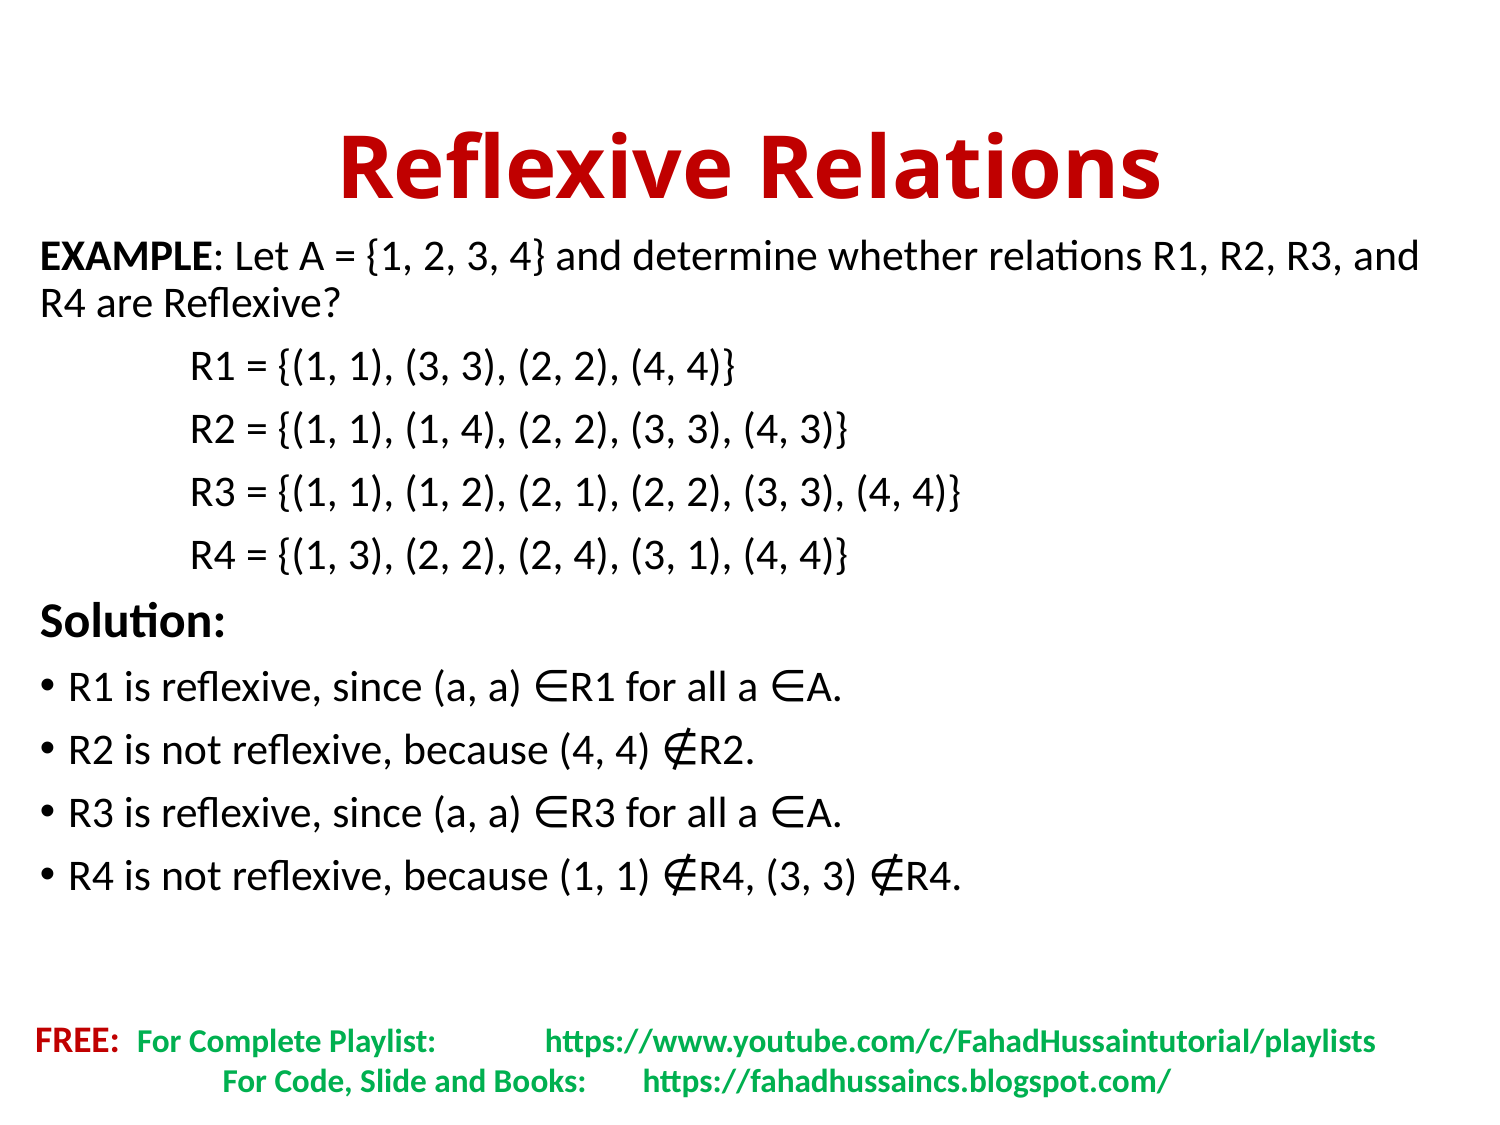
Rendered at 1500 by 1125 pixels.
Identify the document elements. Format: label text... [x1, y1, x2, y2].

list EXAMPLE: Let A = {1, 2, 3, 4} and determine whether relations R1, R2, R3, and R4 are Reflexive? R1 = {(1, 1), (3, 3), (2, 2), (4, 4)} R2 = {(1, 1), (1, 4), (2, 2), (3, 3), (4, 3)} R3 = {(1, 1), (1, 2), (2, 1), (2, 2), (3, 3), (4, 4)} R4 = {(1, 3), (2, 2), (2, 4), (3, 1), (4, 4)} Solution: R1 is reflexive, since (a, a) ∈R1 for all a ∈A. R2 is not reflexive, because (4, 4) ∉R2. R3 is reflexive, since (a, a) ∈R3 for all a ∈A. R4 is not reflexive, because (1, 1) ∉R4, (3, 3) ∉R4. [24, 224, 1463, 1007]
text_box FREE: For Complete Playlist: https://www.youtube.com/c/FahadHussaintutorial/playlists For Code, Slide and Books: https://fahadhussaincs.blogspot.com/ [20, 1007, 1480, 1107]
title Reflexive Relations [75, 115, 1425, 225]
